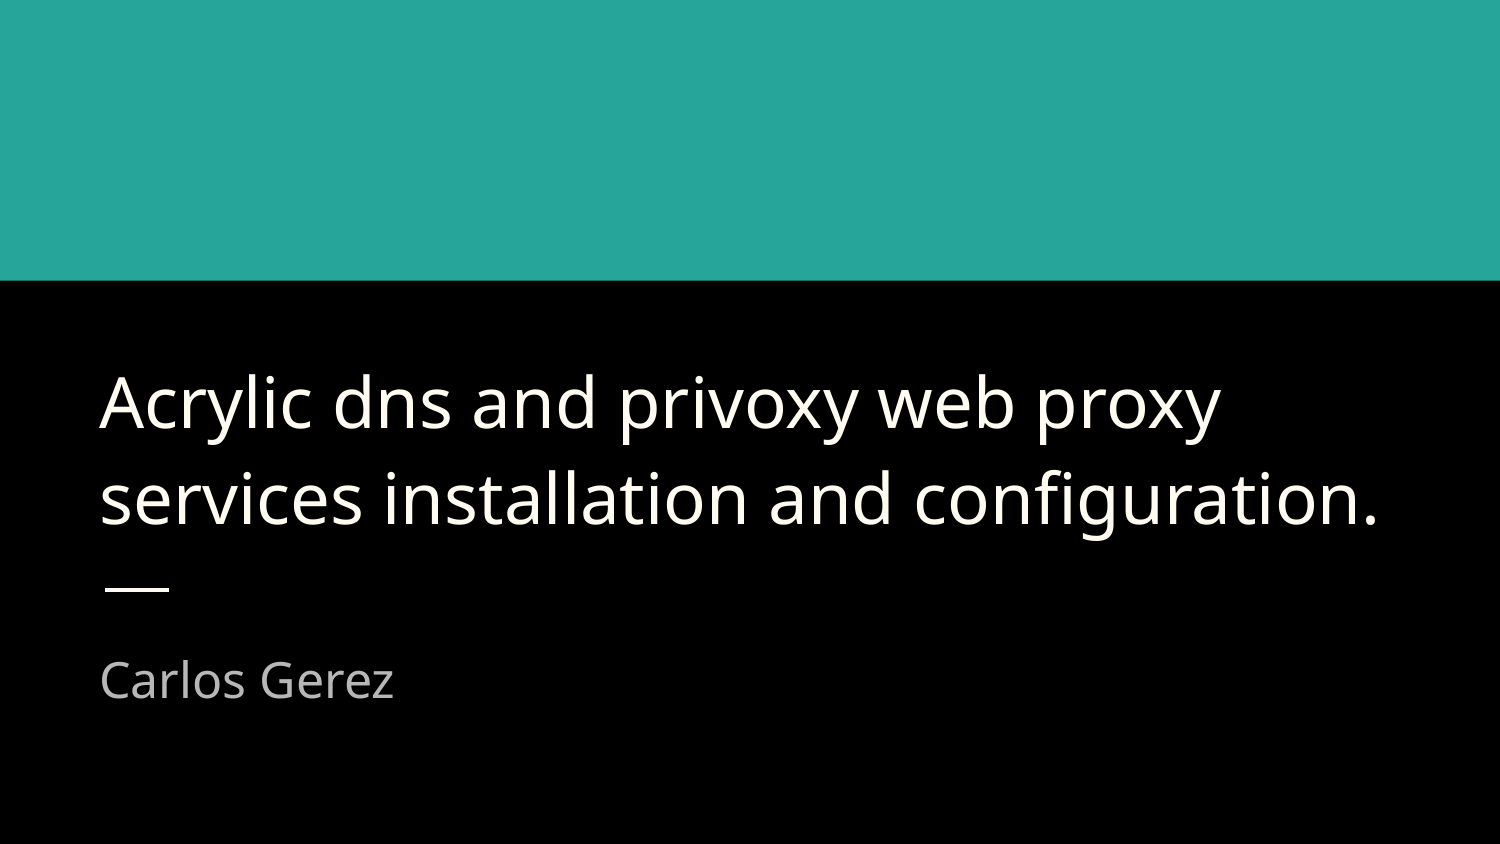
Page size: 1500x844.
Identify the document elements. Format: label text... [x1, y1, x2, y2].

subtitle Carlos Gerez [84, 630, 1416, 760]
title Acrylic dns and privoxy web proxy services installation and configuration. [84, 310, 1416, 561]
